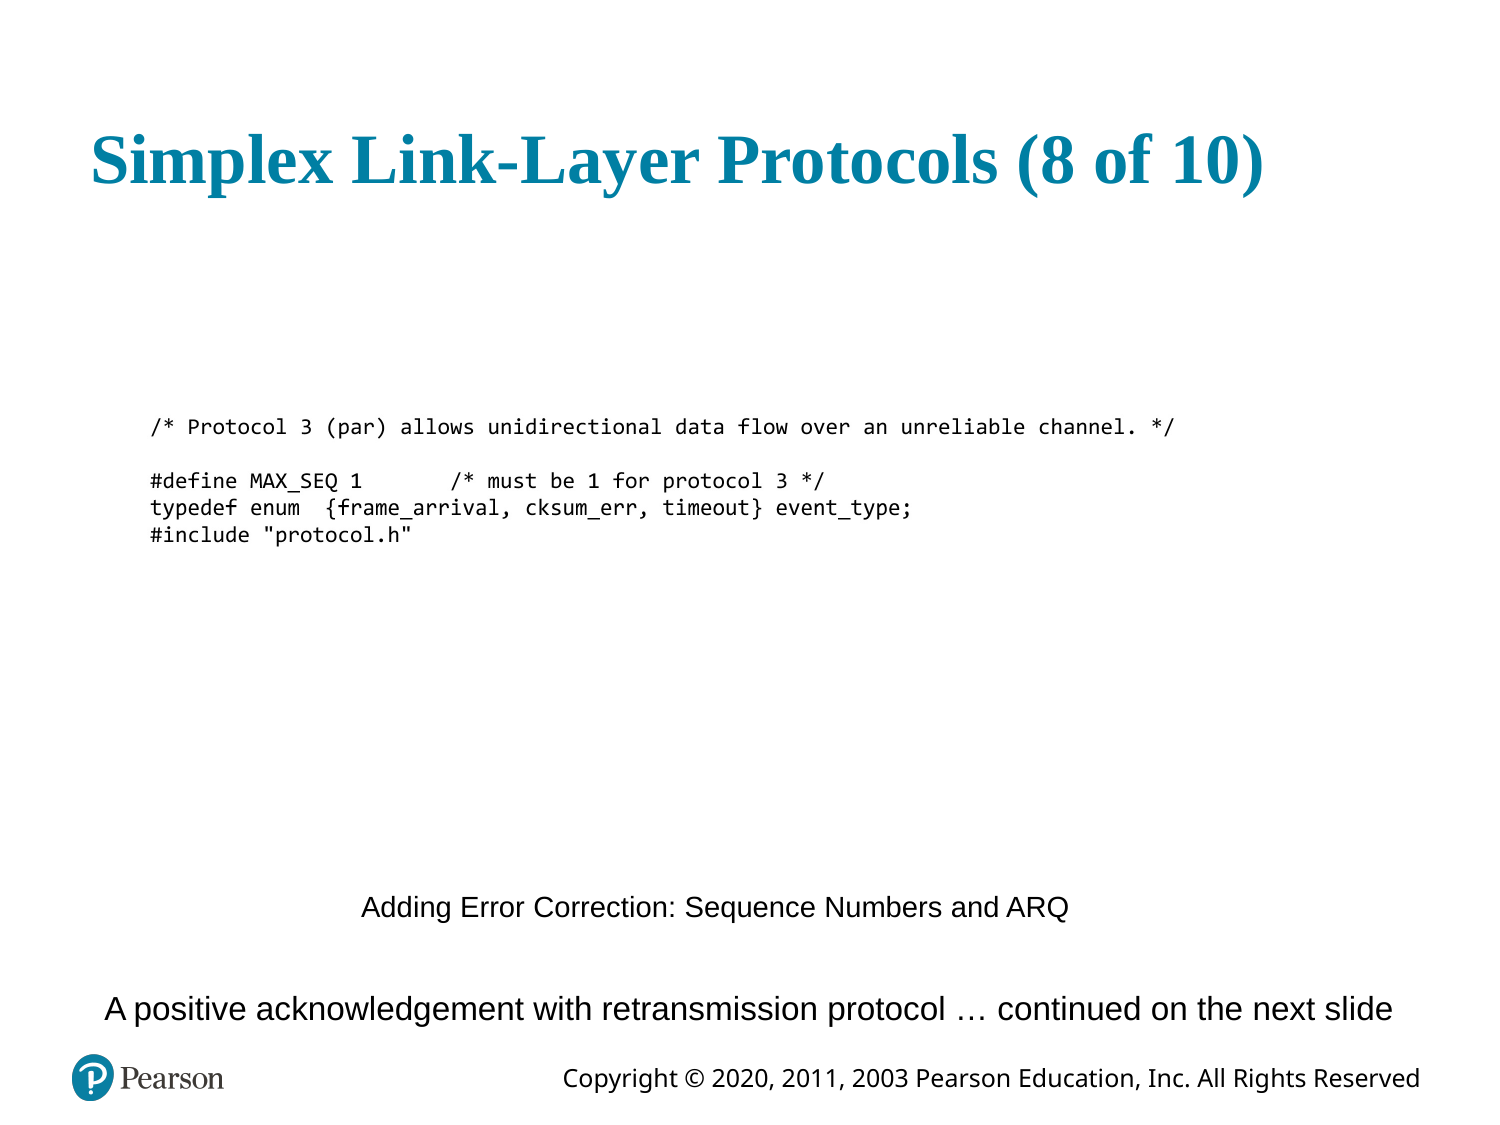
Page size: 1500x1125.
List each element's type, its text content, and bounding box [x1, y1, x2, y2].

picture [80, 1063, 106, 1088]
list A positive acknowledgement with retransmission protocol … continued on the next slide [75, 956, 1425, 1042]
text_box Adding Error Correction: Sequence Numbers and ARQ [346, 880, 1097, 931]
picture [72, 1087, 83, 1101]
title Simplex Link-Layer Protocols (8 of 10) [75, 37, 1425, 213]
picture [147, 414, 1353, 551]
picture [72, 1054, 88, 1070]
picture [98, 1054, 224, 1101]
